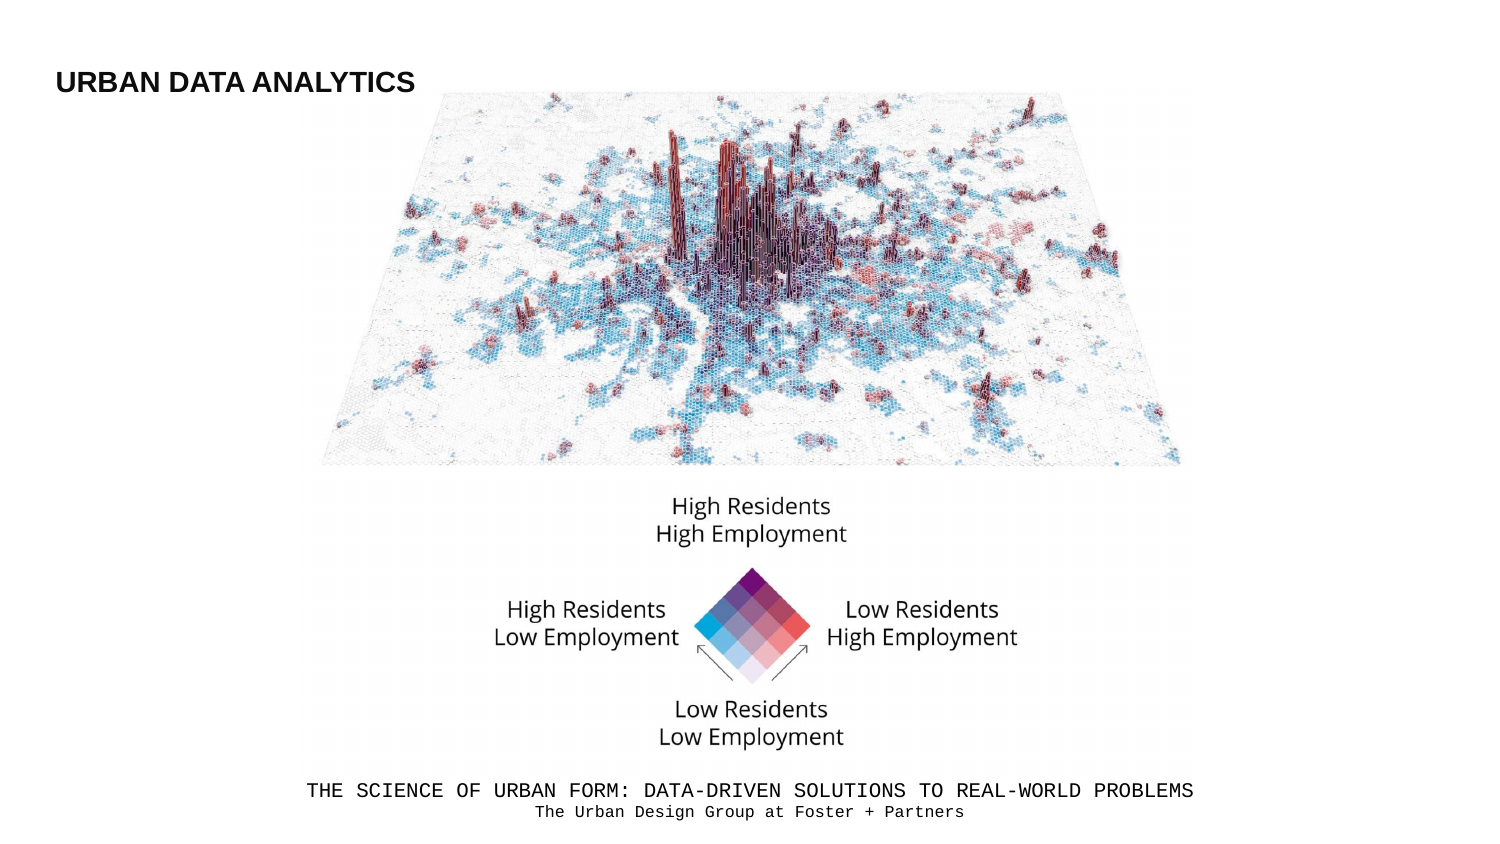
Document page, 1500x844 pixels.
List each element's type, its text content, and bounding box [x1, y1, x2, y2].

text_box THE SCIENCE OF URBAN FORM: DATA-DRIVEN SOLUTIONS TO REAL-WORLD PROBLEMS The Urban Design Group at Foster + Partners [0, 761, 1500, 837]
text_box URBAN DATA ANALYTICS [40, 43, 466, 97]
picture [299, 86, 1201, 784]
